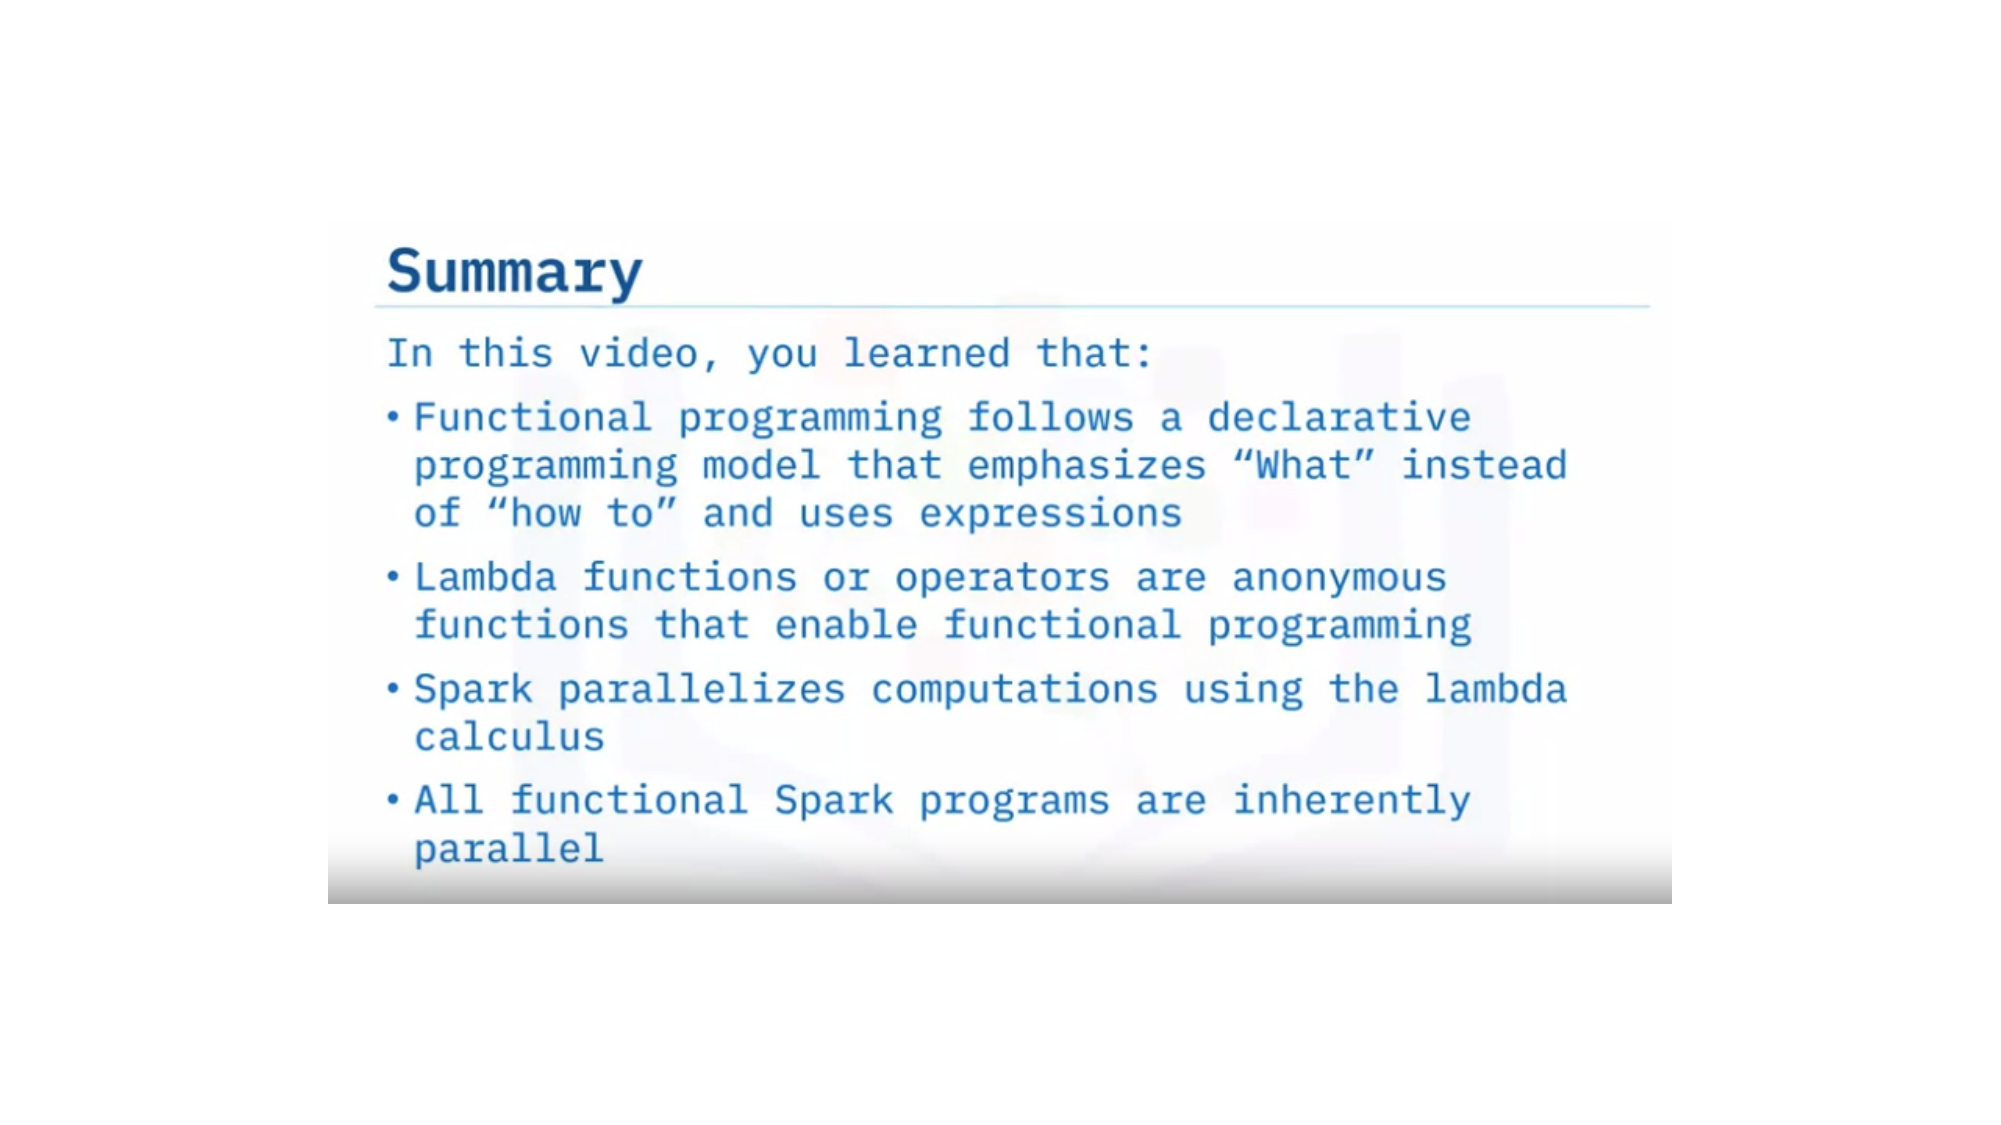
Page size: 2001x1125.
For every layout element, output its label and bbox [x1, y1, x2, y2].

picture [328, 221, 1672, 904]
